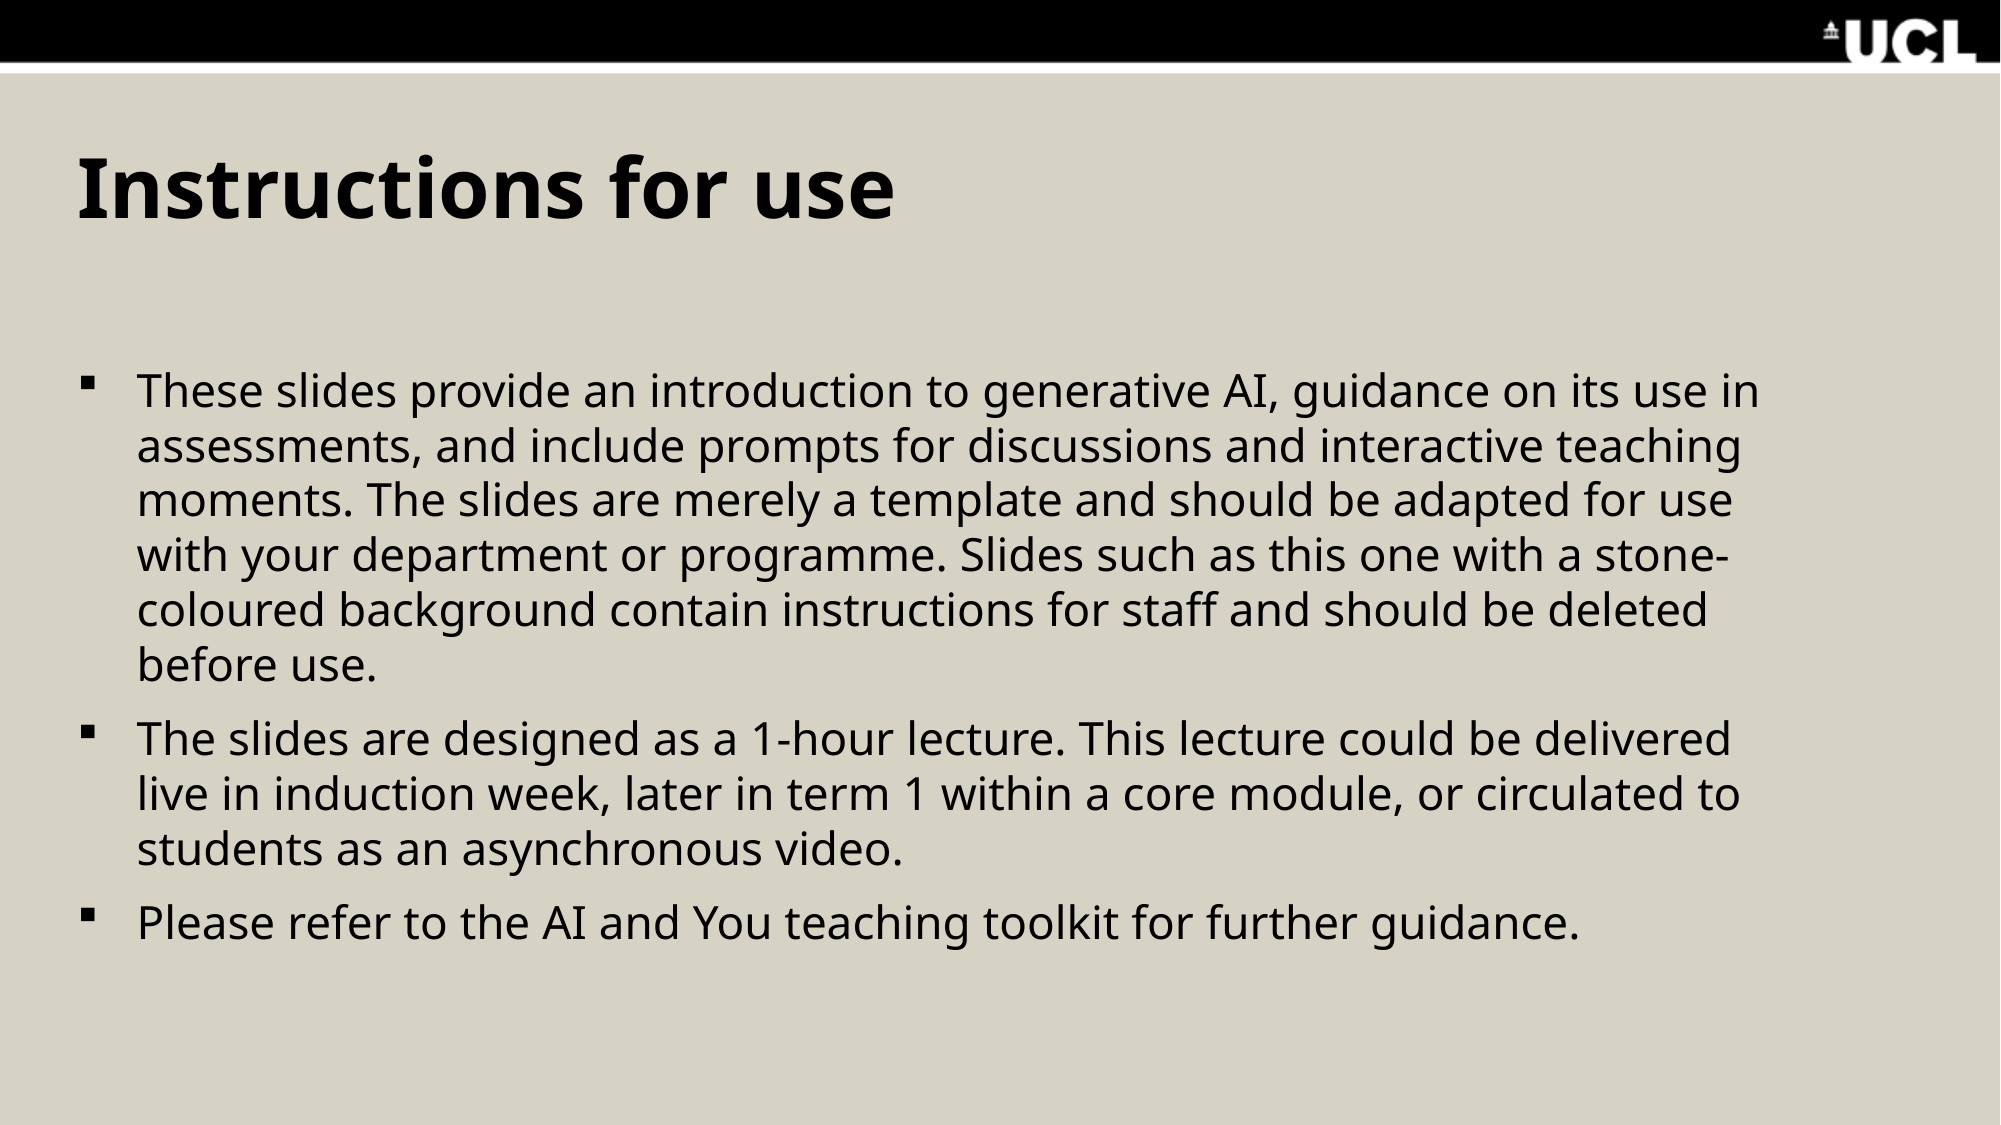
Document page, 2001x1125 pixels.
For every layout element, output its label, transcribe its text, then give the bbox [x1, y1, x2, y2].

title Instructions for use [62, 138, 1805, 279]
picture [0, 0, 2001, 1125]
list These slides provide an introduction to generative AI, guidance on its use in assessments, and include prompts for discussions and interactive teaching moments. The slides are merely a template and should be adapted for use with your department or programme. Slides such as this one with a stone-coloured background contain instructions for staff and should be deleted before use. The slides are designed as a 1-hour lecture. This lecture could be delivered live in induction week, later in term 1 within a core module, or circulated to students as an asynchronous video. Please refer to the AI and You teaching toolkit for further guidance. [62, 279, 1805, 1055]
